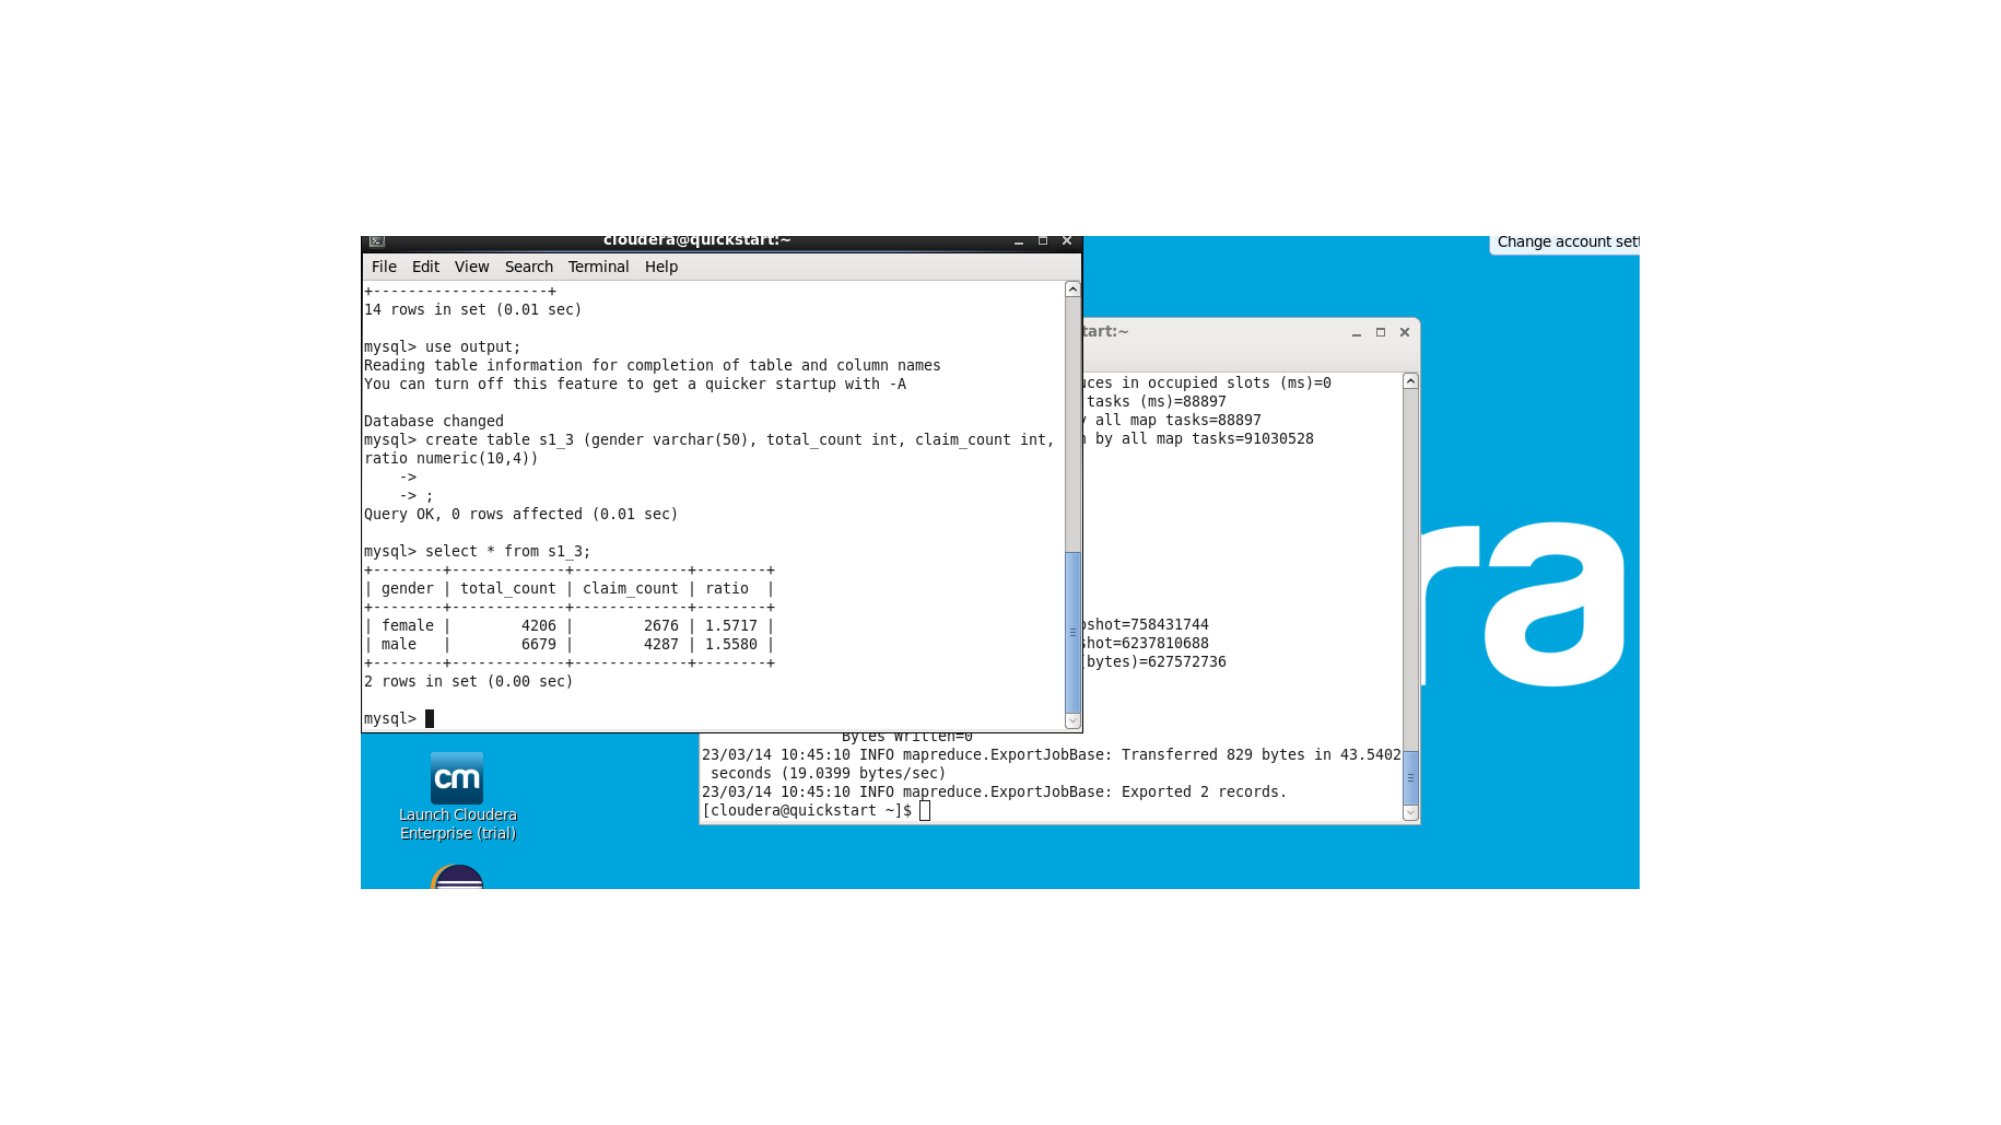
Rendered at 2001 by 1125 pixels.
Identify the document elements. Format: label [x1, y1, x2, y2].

list [360, 236, 1640, 889]
